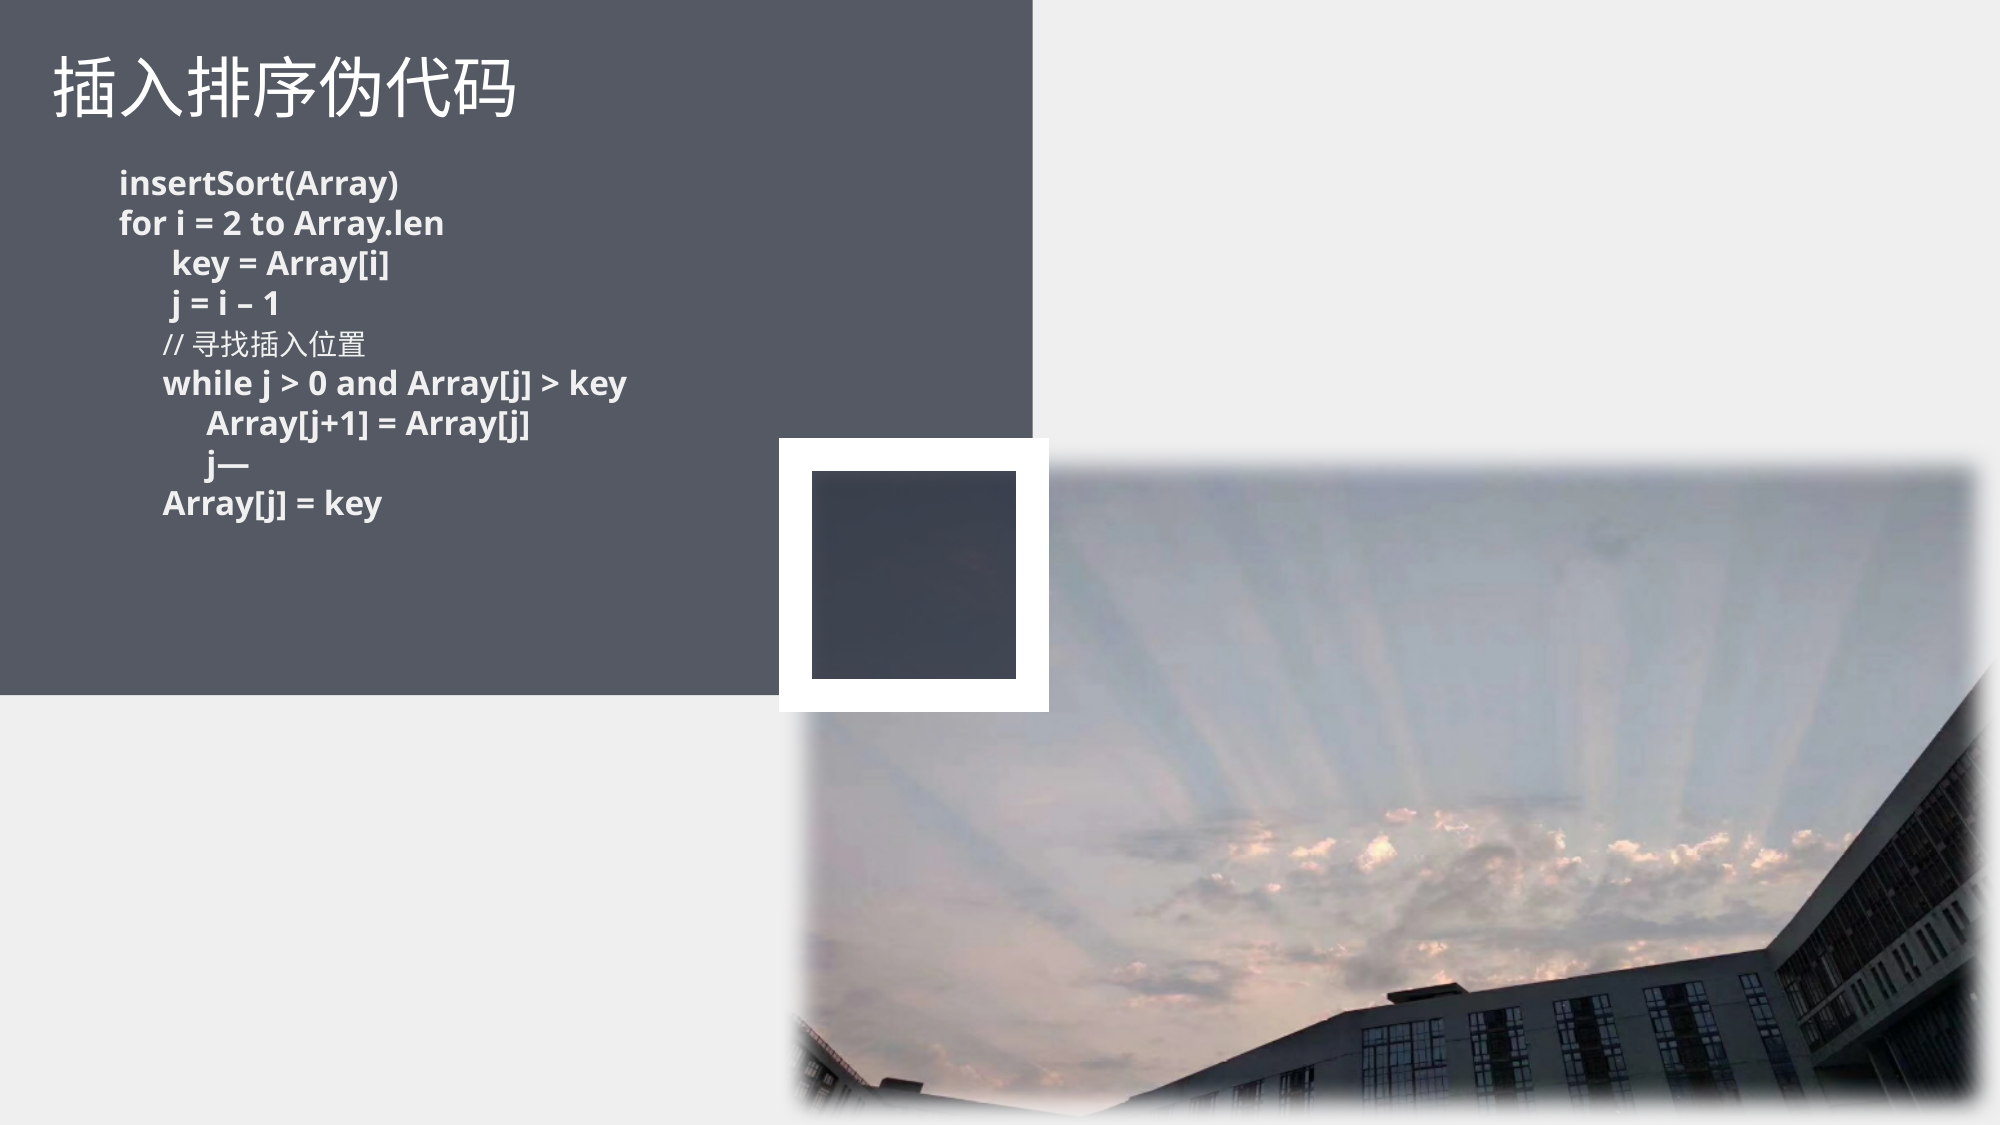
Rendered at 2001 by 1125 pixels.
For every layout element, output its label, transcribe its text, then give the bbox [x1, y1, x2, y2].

text_box [0, 0, 1034, 696]
text_box insertSort(Array) for i = 2 to Array.len key = Array[i] j = i – 1 //寻找插入位置 while j > 0 and Array[j] > key Array[j+1] = Array[j] j— Array[j] = key [118, 162, 681, 525]
picture [781, 442, 2000, 1125]
text_box 插入排序伪代码 [37, 38, 536, 134]
